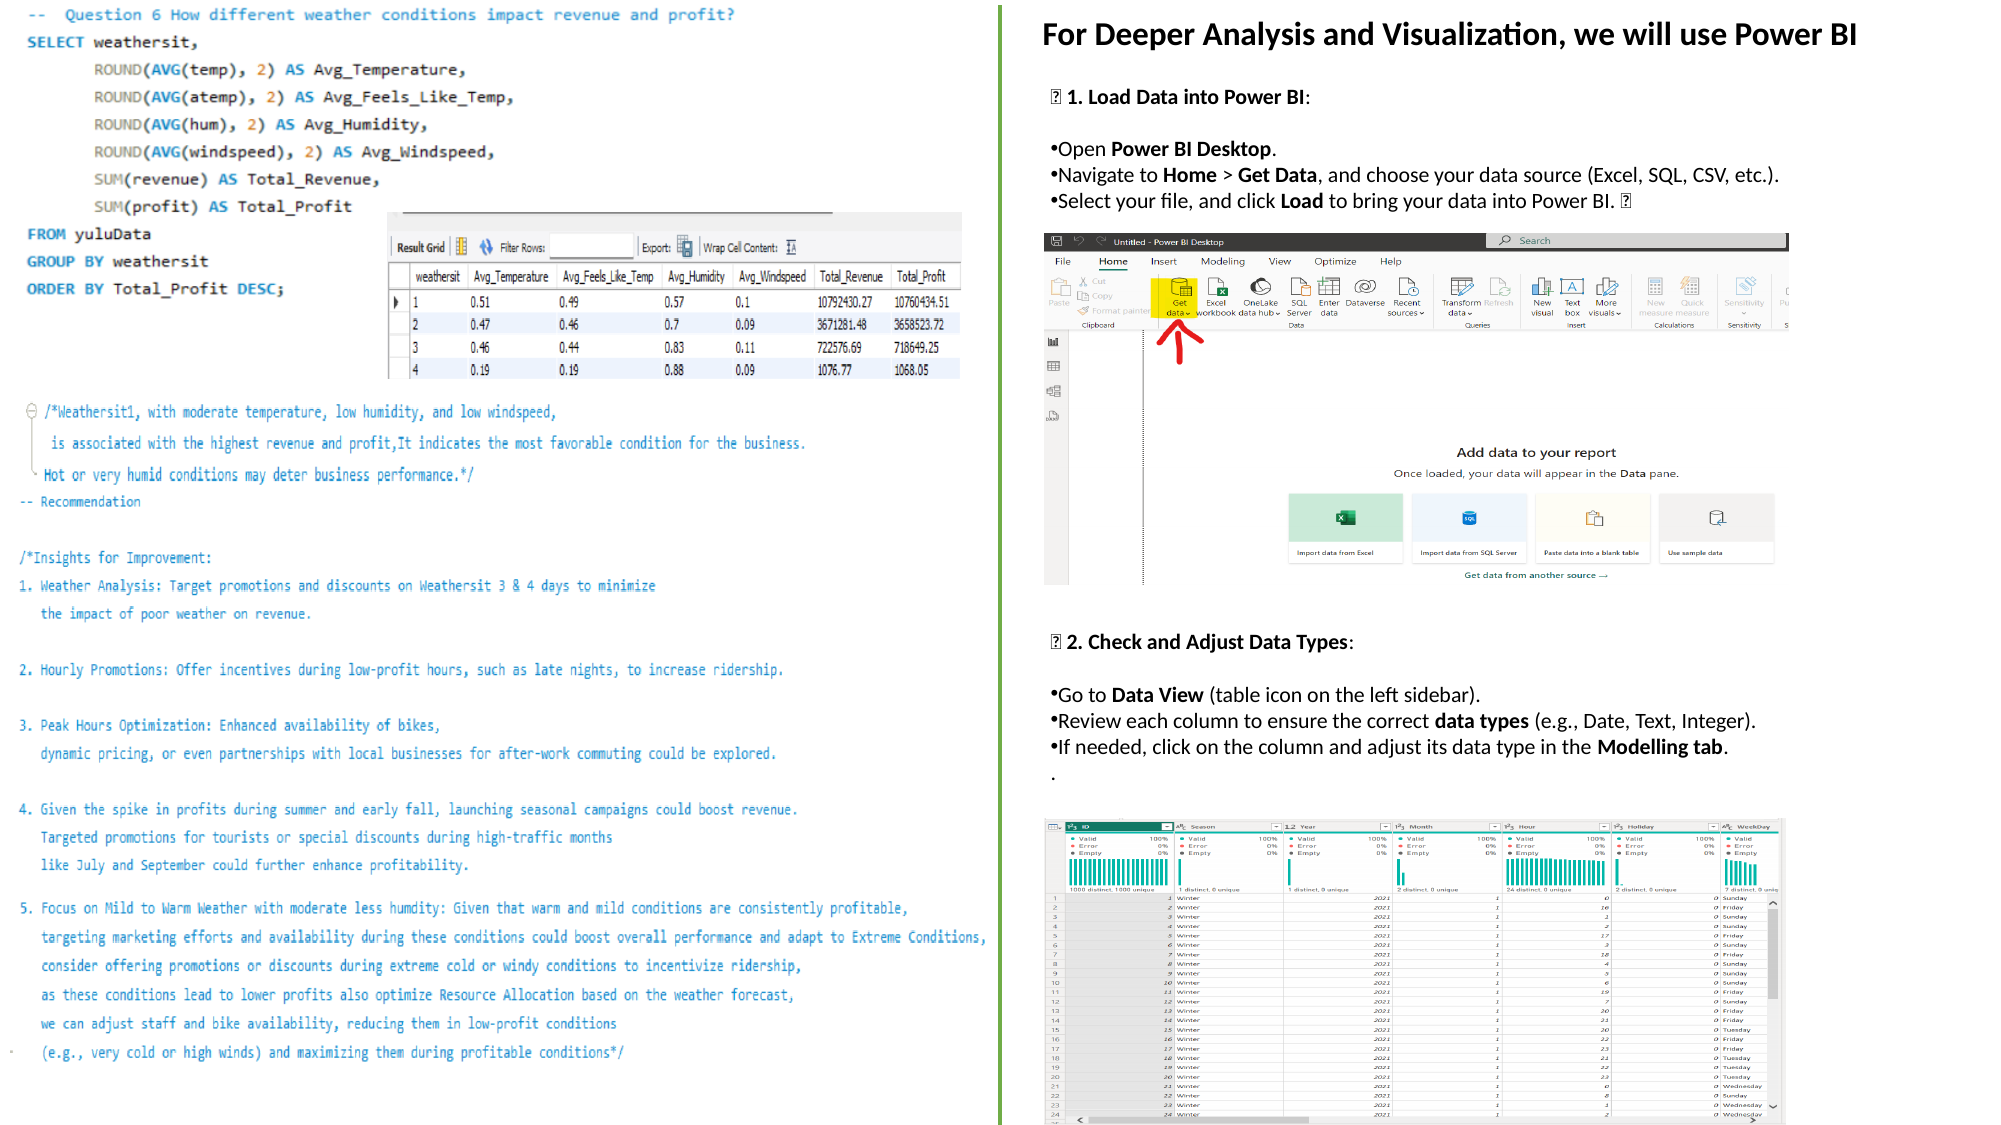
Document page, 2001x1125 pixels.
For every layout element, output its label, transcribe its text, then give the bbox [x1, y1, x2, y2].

picture [1044, 233, 1789, 585]
text_box For Deeper Analysis and Visualization, we will use Power BI [1027, 5, 1937, 60]
text_box 💼 1. Load Data into Power BI: Open Power BI Desktop. Navigate to Home > Get Data, and choose your data source (Excel, SQL, CSV, etc.). Select your file, and click Load to bring your data into Power BI. 🚀 [1035, 74, 1945, 317]
text_box 📏 2. Check and Adjust Data Types: Go to Data View (table icon on the left sidebar). Review each column to ensure the correct data types (e.g., Date, Text, Integer). If needed, click on the column and adjust its data type in the Modelling tab. . [1035, 594, 1813, 793]
picture [1044, 818, 1786, 1125]
picture [10, 0, 995, 1085]
